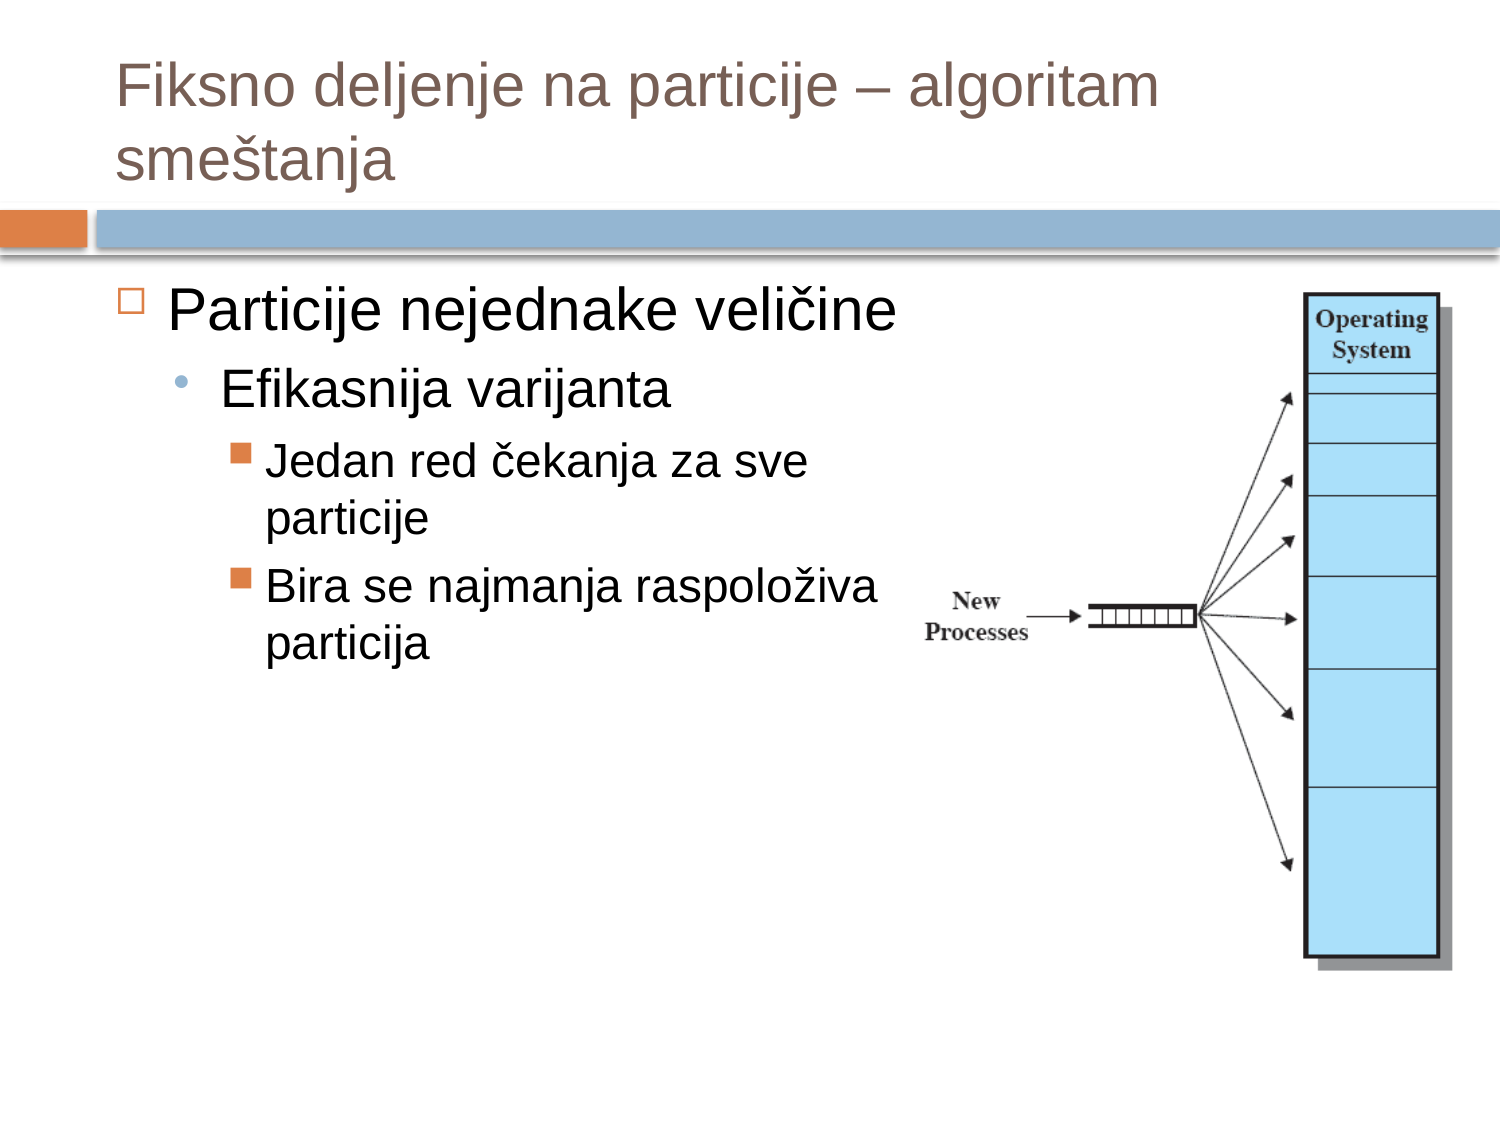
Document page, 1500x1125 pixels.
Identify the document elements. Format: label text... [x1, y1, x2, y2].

title Fiksno deljenje na particije – algoritam smeštanja [100, 37, 1438, 200]
picture [912, 287, 1483, 991]
list Particije nejednake veličine Efikasnija varijanta Jedan red čekanja za sve particije Bira se najmanja raspoloživa particija [100, 262, 925, 1000]
